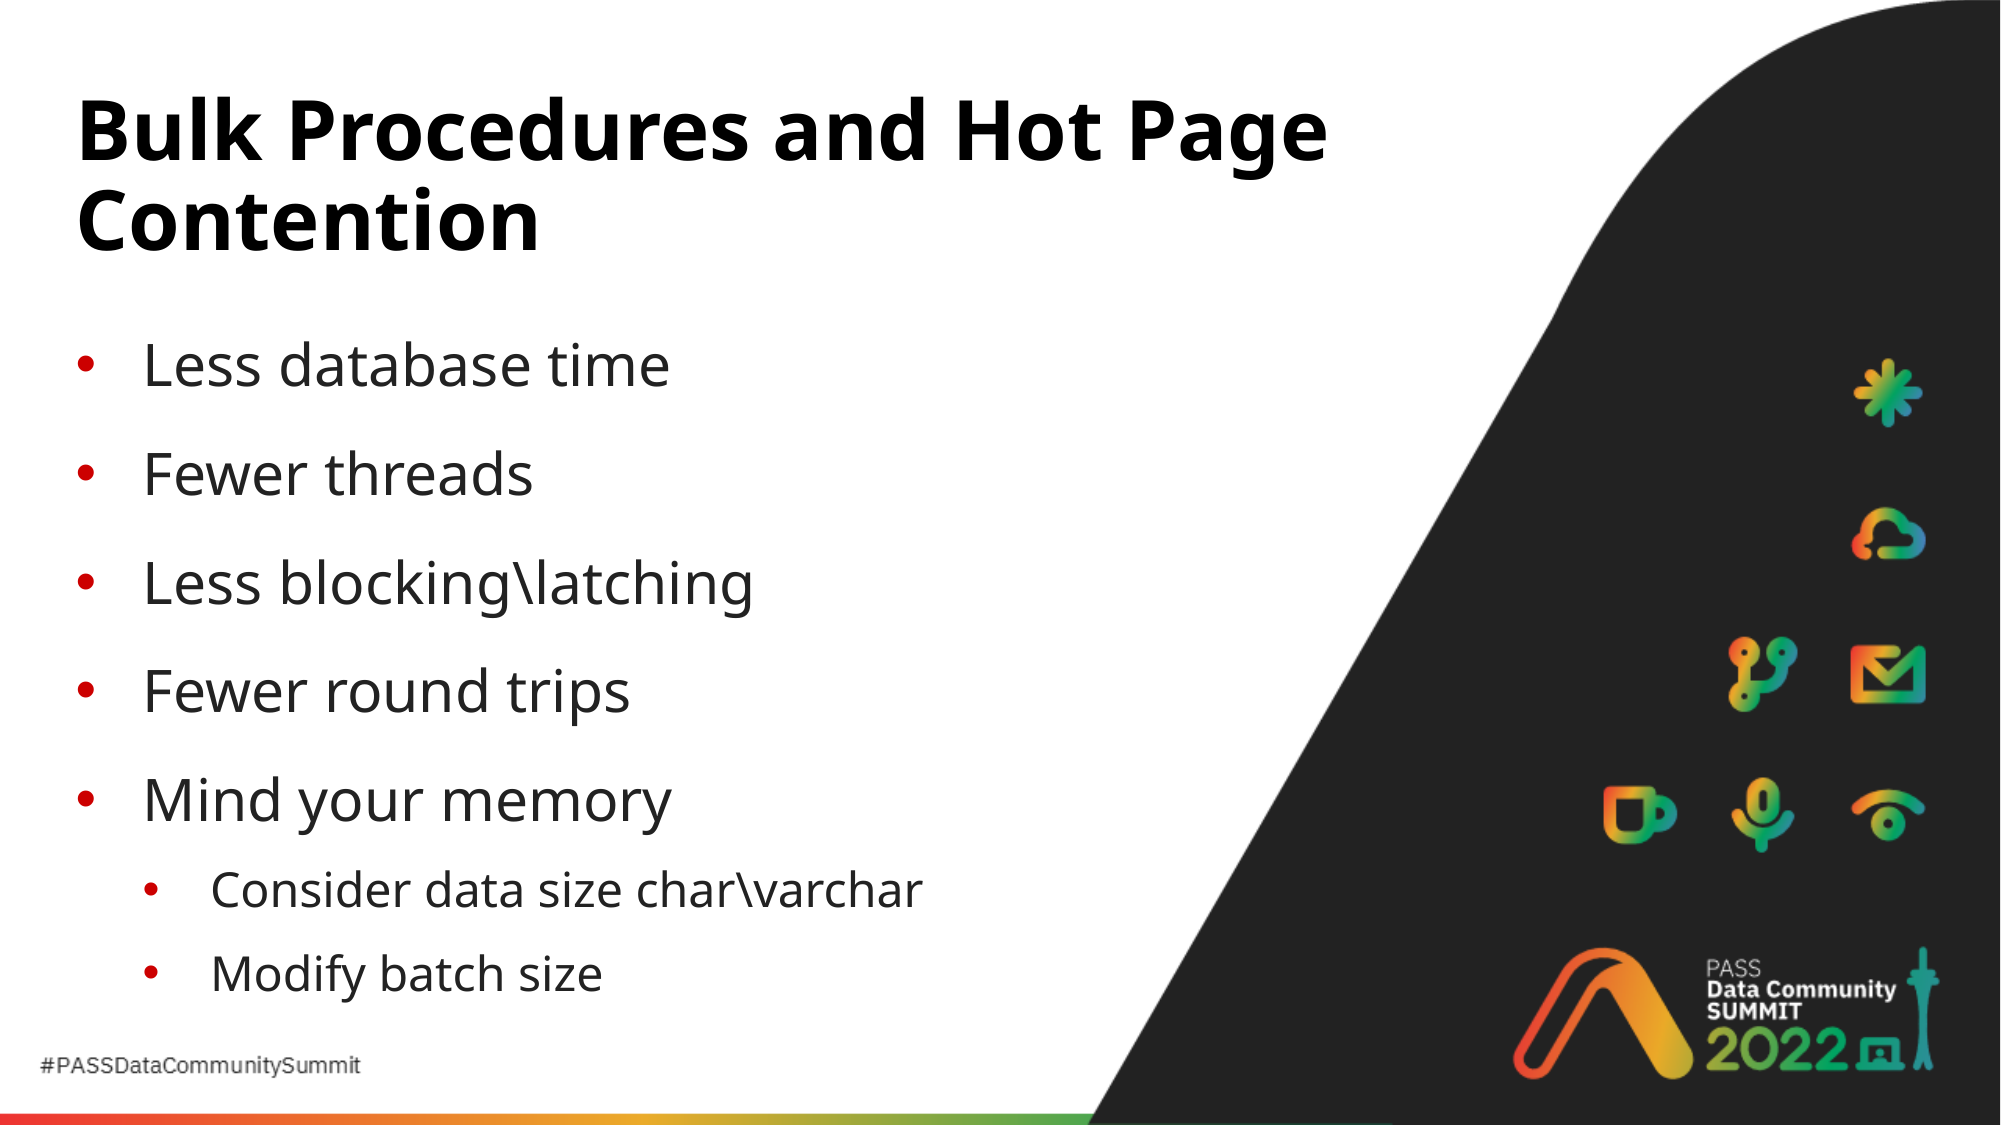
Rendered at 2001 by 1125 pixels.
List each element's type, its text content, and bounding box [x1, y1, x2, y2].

picture [0, 0, 2001, 1125]
title Bulk Procedures and Hot Page Contention [60, 80, 1606, 299]
list Less database time Fewer threads Less blocking\latching Fewer round trips Mind your memory Consider data size char\varchar Modify batch size [60, 299, 1786, 1014]
